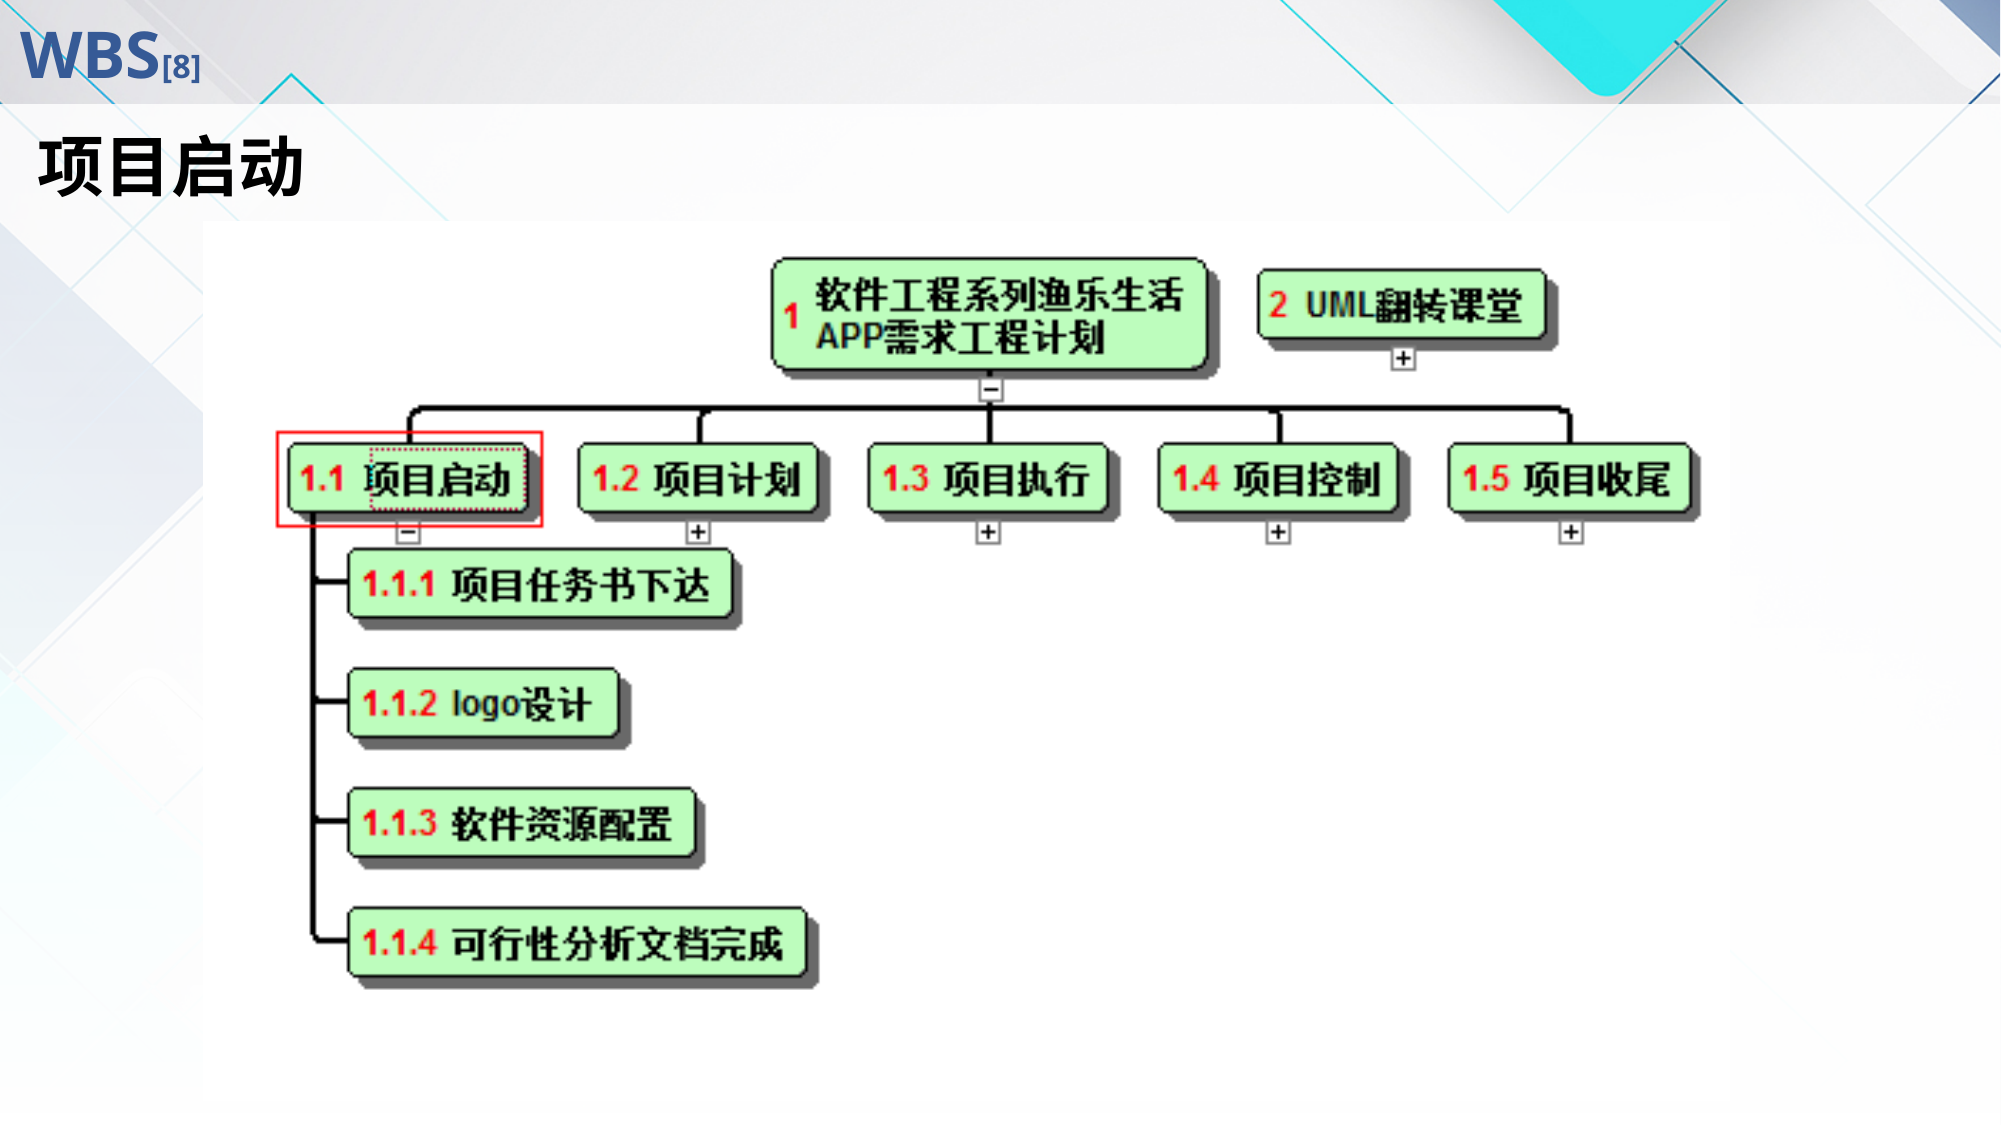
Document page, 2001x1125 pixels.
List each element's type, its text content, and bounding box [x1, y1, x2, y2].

picture [0, 0, 2001, 1125]
title WBS[8] [5, 15, 1730, 101]
picture [203, 221, 1730, 1101]
text_box 项目启动 [23, 117, 320, 213]
